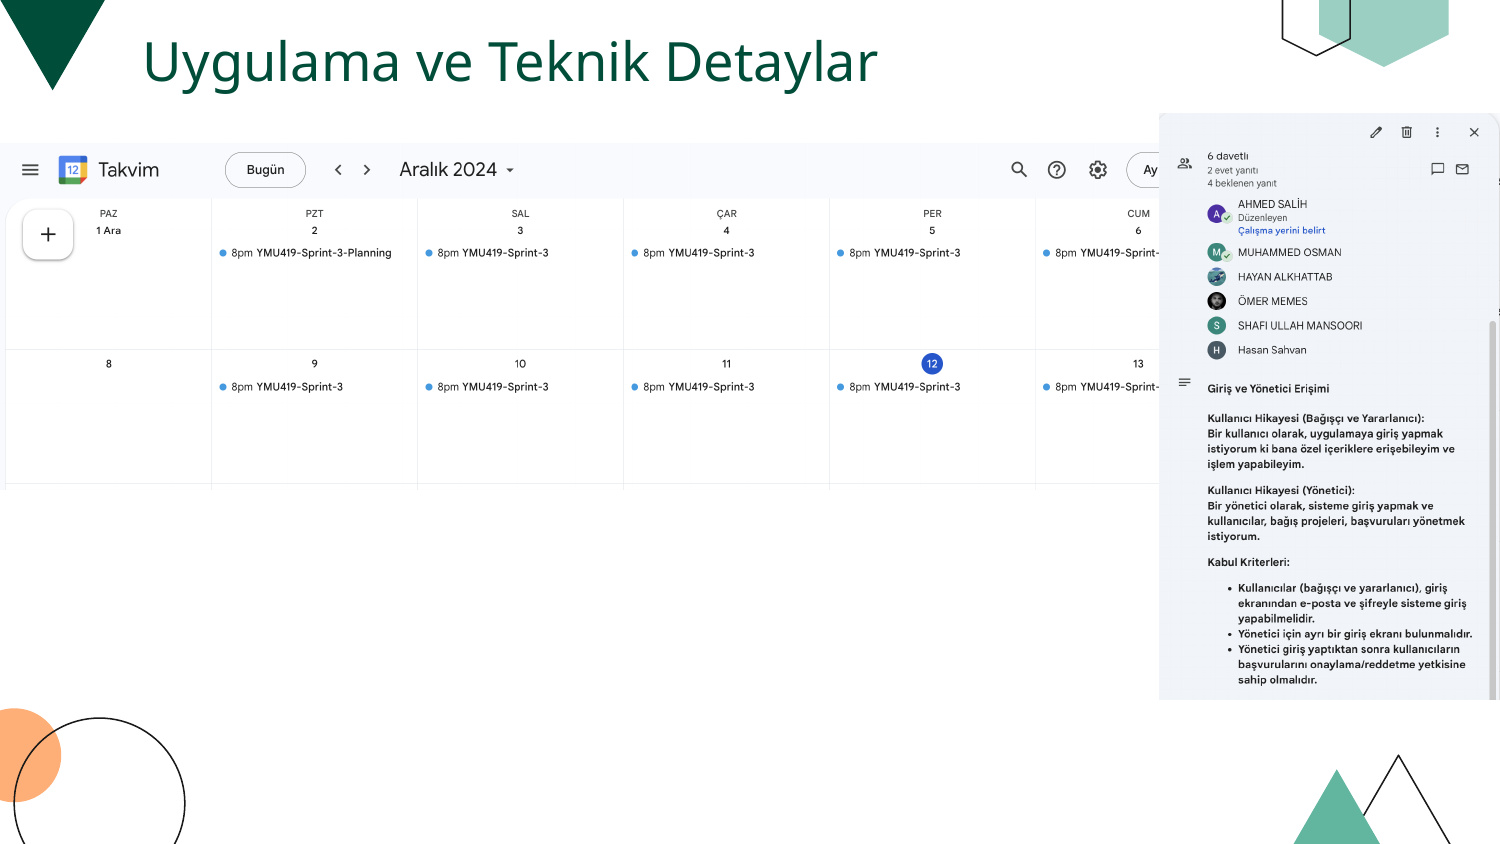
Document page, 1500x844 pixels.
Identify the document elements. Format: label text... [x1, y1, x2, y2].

title Uygulama ve Teknik Detaylar [127, 11, 1389, 106]
picture [0, 113, 1500, 701]
